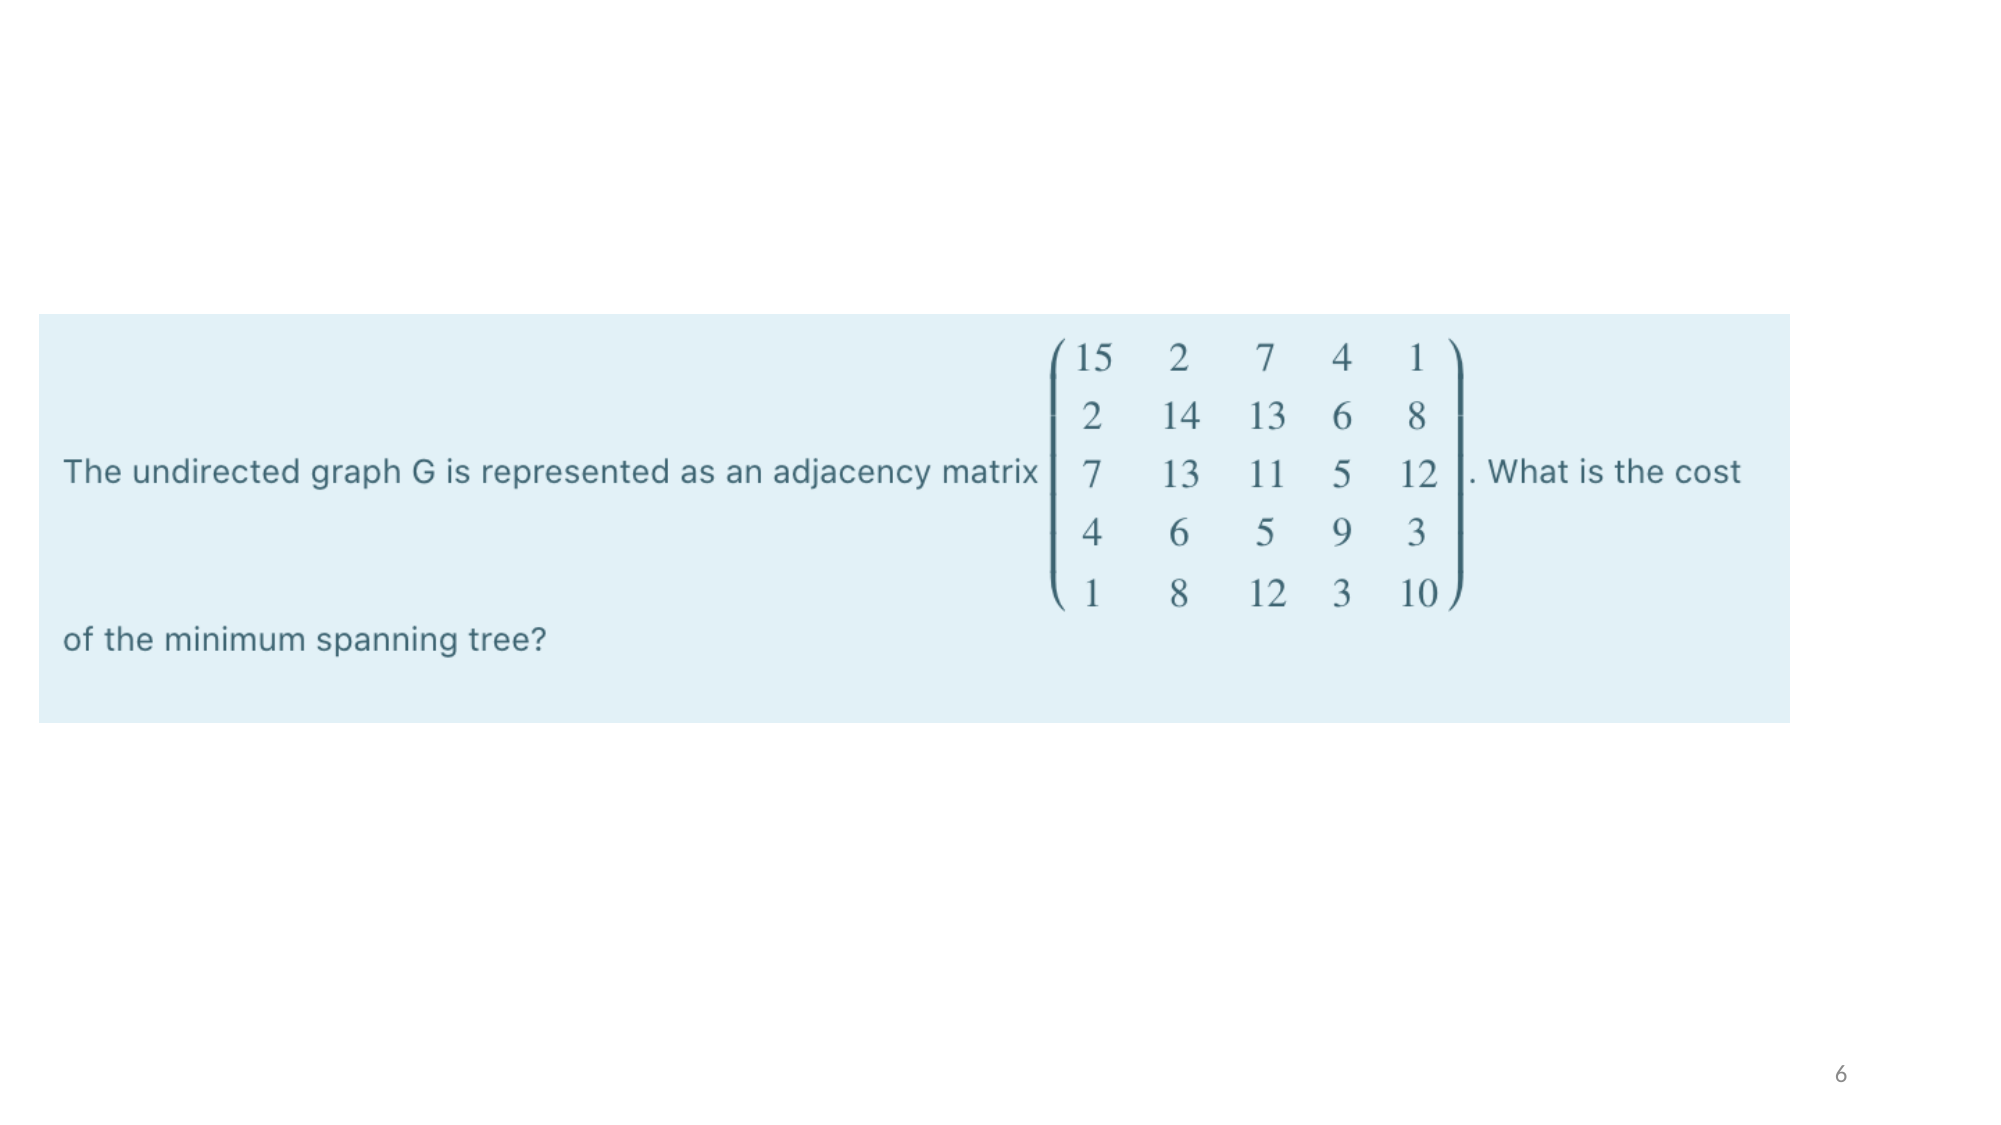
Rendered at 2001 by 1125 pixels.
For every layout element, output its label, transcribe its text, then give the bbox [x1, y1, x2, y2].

slide_number 6 [1412, 1042, 1863, 1103]
picture [39, 314, 1790, 723]
